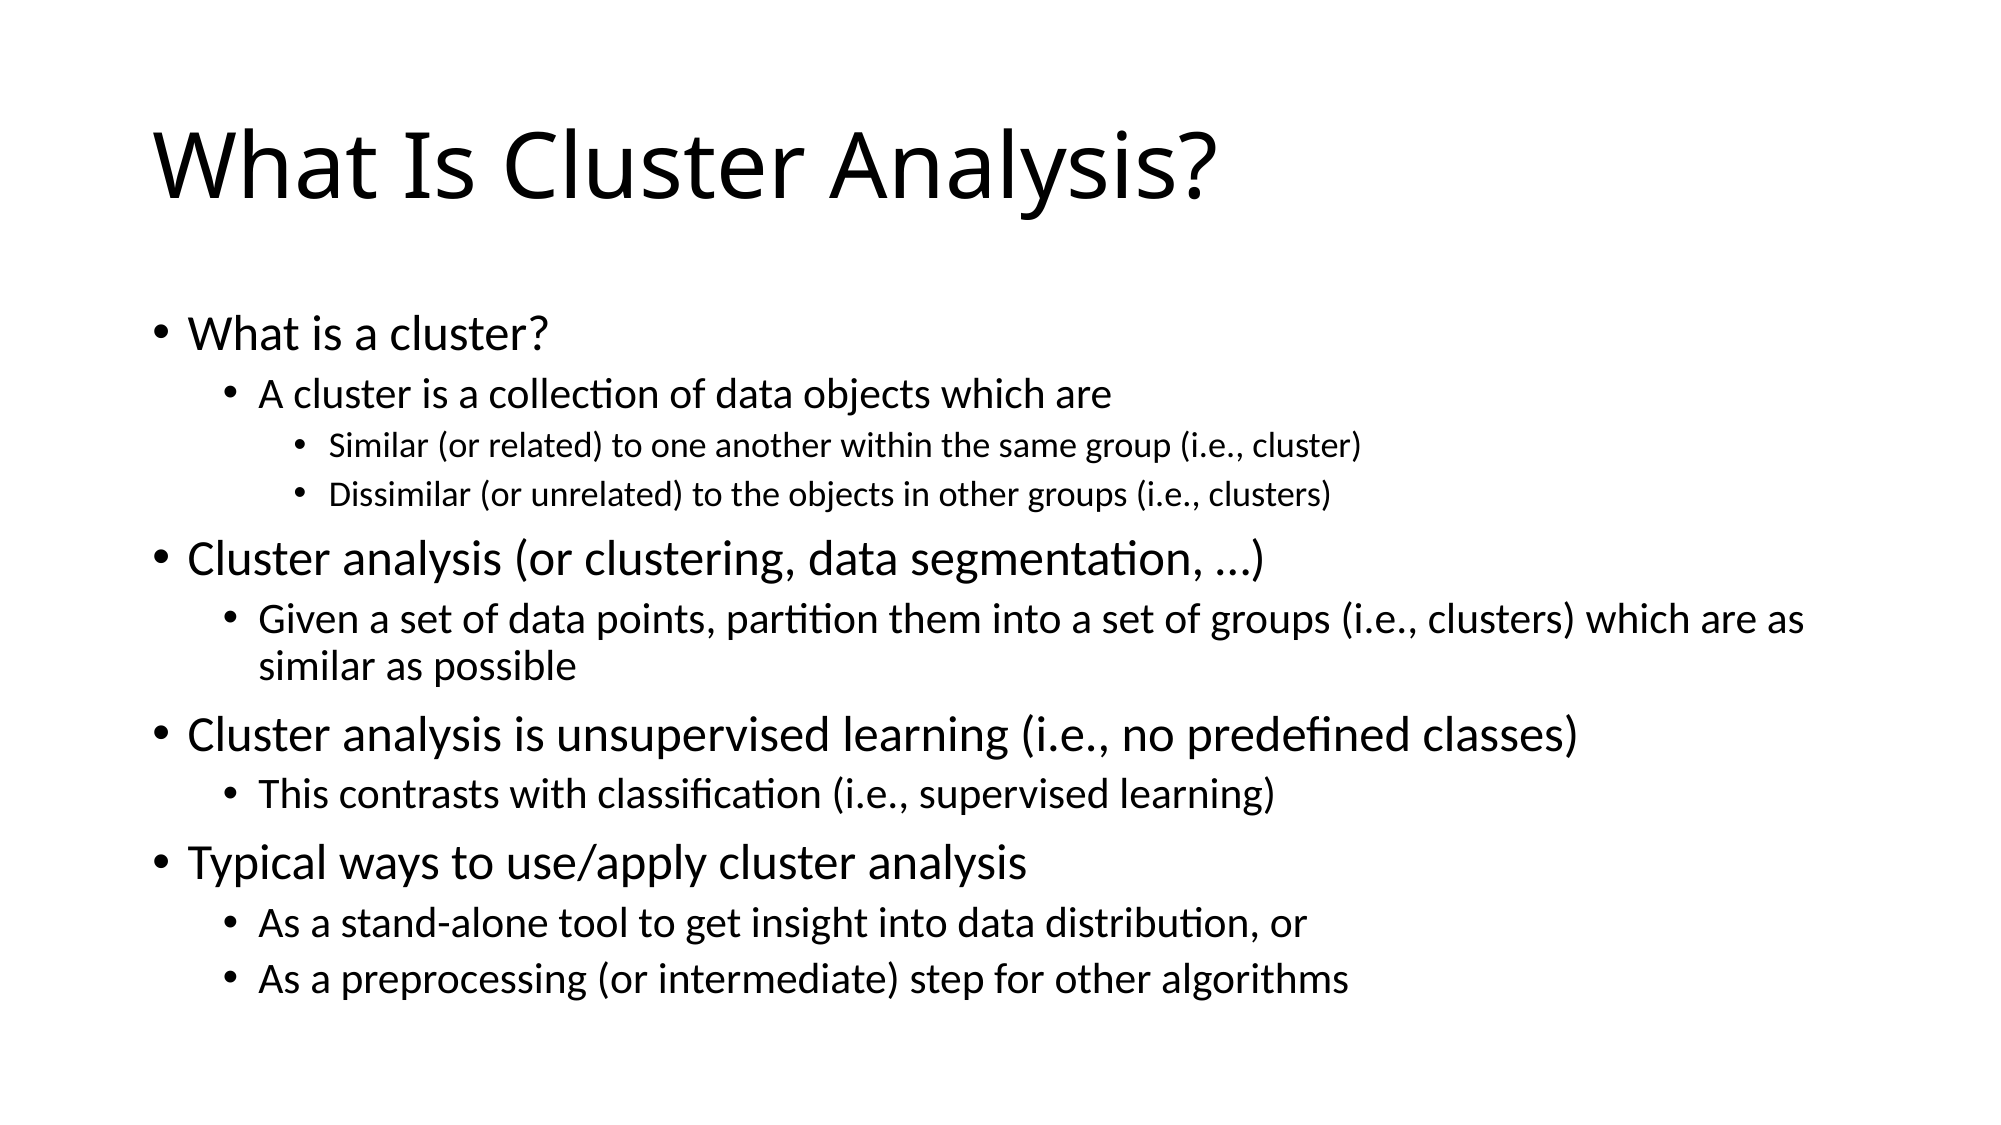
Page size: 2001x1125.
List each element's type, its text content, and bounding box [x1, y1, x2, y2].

title What Is Cluster Analysis? [137, 59, 1863, 278]
list What is a cluster? A cluster is a collection of data objects which are Similar (or related) to one another within the same group (i.e., cluster) Dissimilar (or unrelated) to the objects in other groups (i.e., clusters) Cluster analysis (or clustering, data segmentation, …) Given a set of data points, partition them into a set of groups (i.e., clusters) which are as similar as possible Cluster analysis is unsupervised learning (i.e., no predefined classes) This contrasts with classification (i.e., supervised learning) Typical ways to use/apply cluster analysis As a stand-alone tool to get insight into data distribution, or As a preprocessing (or intermediate) step for other algorithms [137, 299, 1863, 1014]
